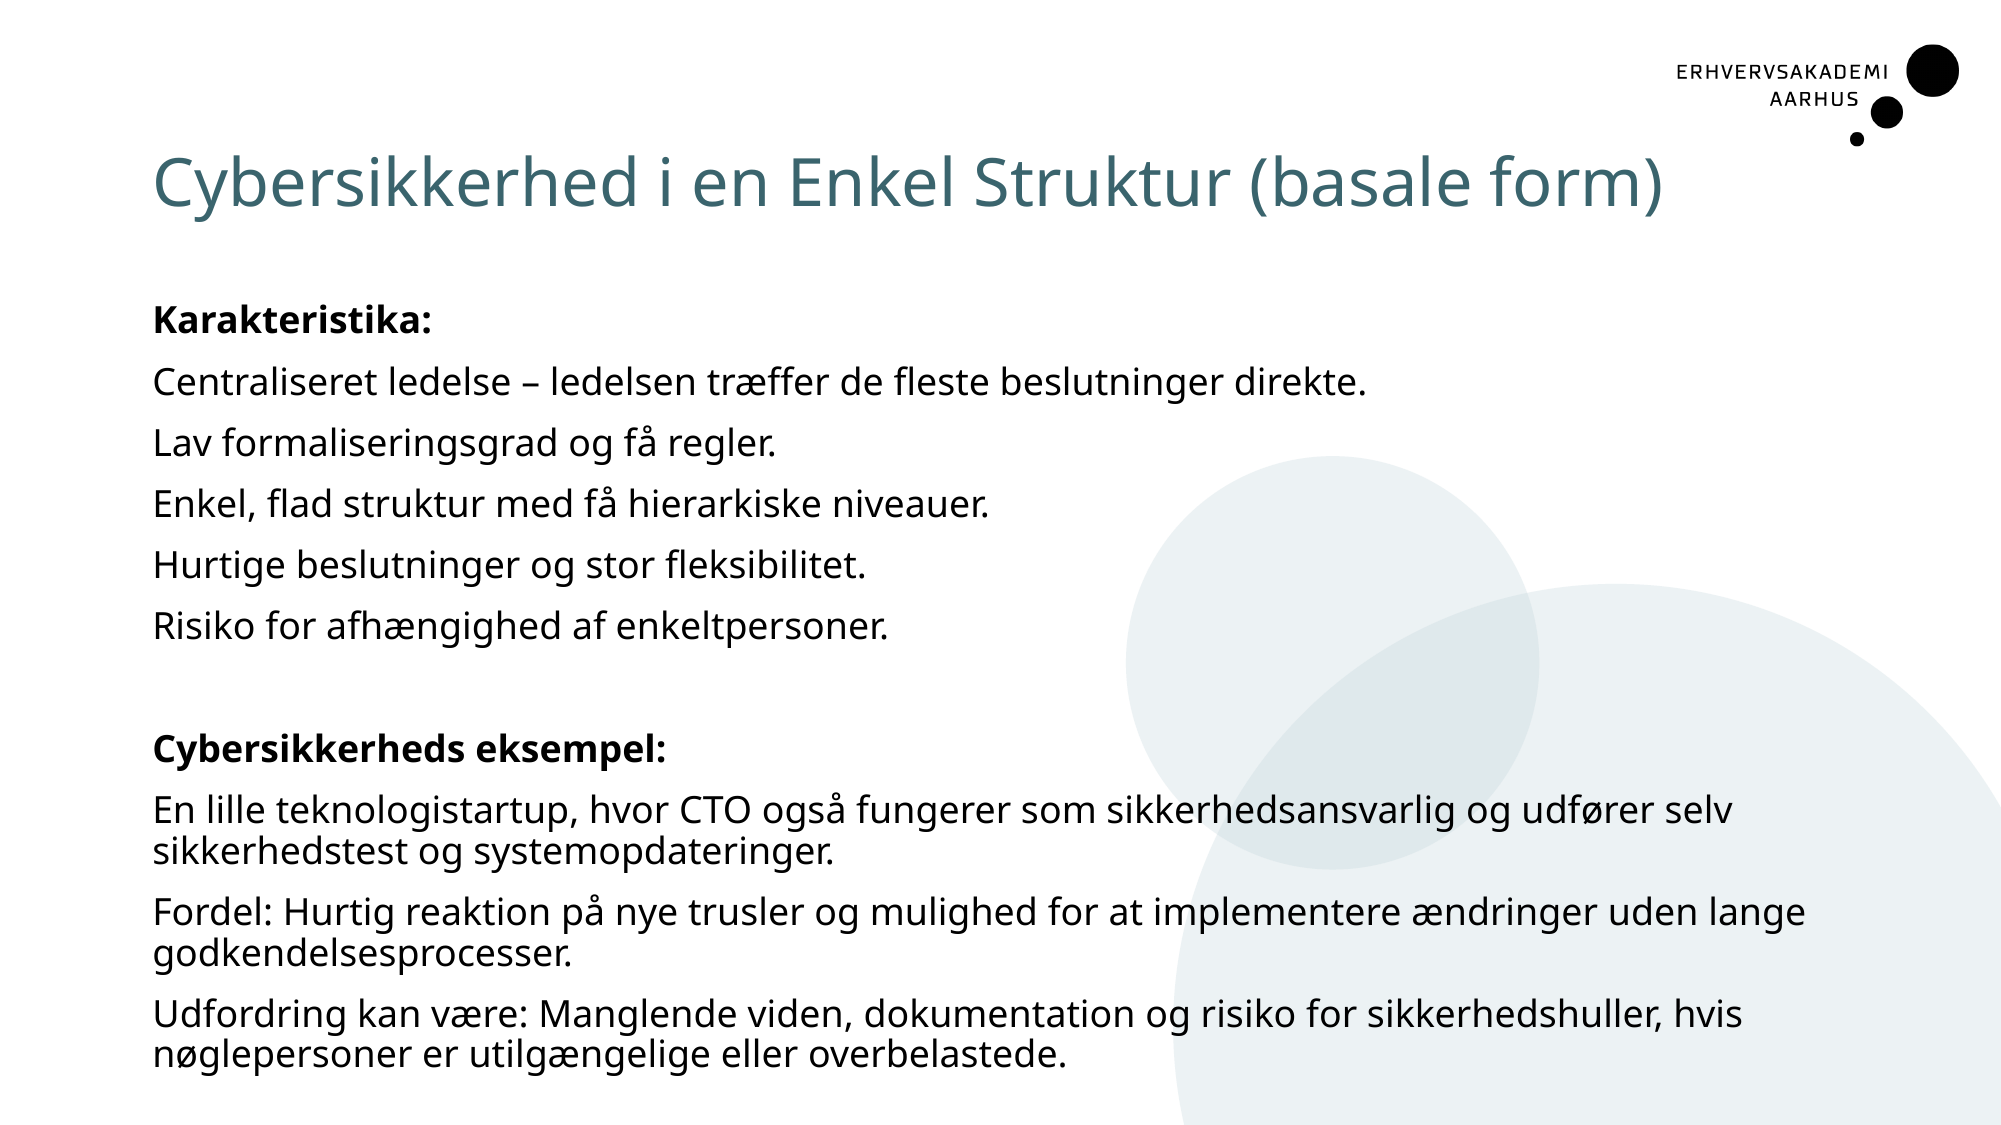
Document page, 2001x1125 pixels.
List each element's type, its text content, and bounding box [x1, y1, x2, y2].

picture [1666, 38, 1965, 151]
title Cybersikkerhed i en Enkel Struktur (basale form) [137, 109, 1863, 261]
list Karakteristika: Centraliseret ledelse – ledelsen træffer de fleste beslutninger direkte. Lav formaliseringsgrad og få regler. Enkel, flad struktur med få hierarkiske niveauer. Hurtige beslutninger og stor fleksibilitet. Risiko for afhængighed af enkeltpersoner. Cybersikkerheds eksempel: En lille teknologistartup, hvor CTO også fungerer som sikkerhedsansvarlig og udfører selv sikkerhedstest og systemopdateringer. Fordel: Hurtig reaktion på nye trusler og mulighed for at implementere ændringer uden lange godkendelsesprocesser. Udfordring kan være: Manglende viden, dokumentation og risiko for sikkerhedshuller, hvis nøglepersoner er utilgængelige eller overbelastede. [137, 293, 1863, 1016]
